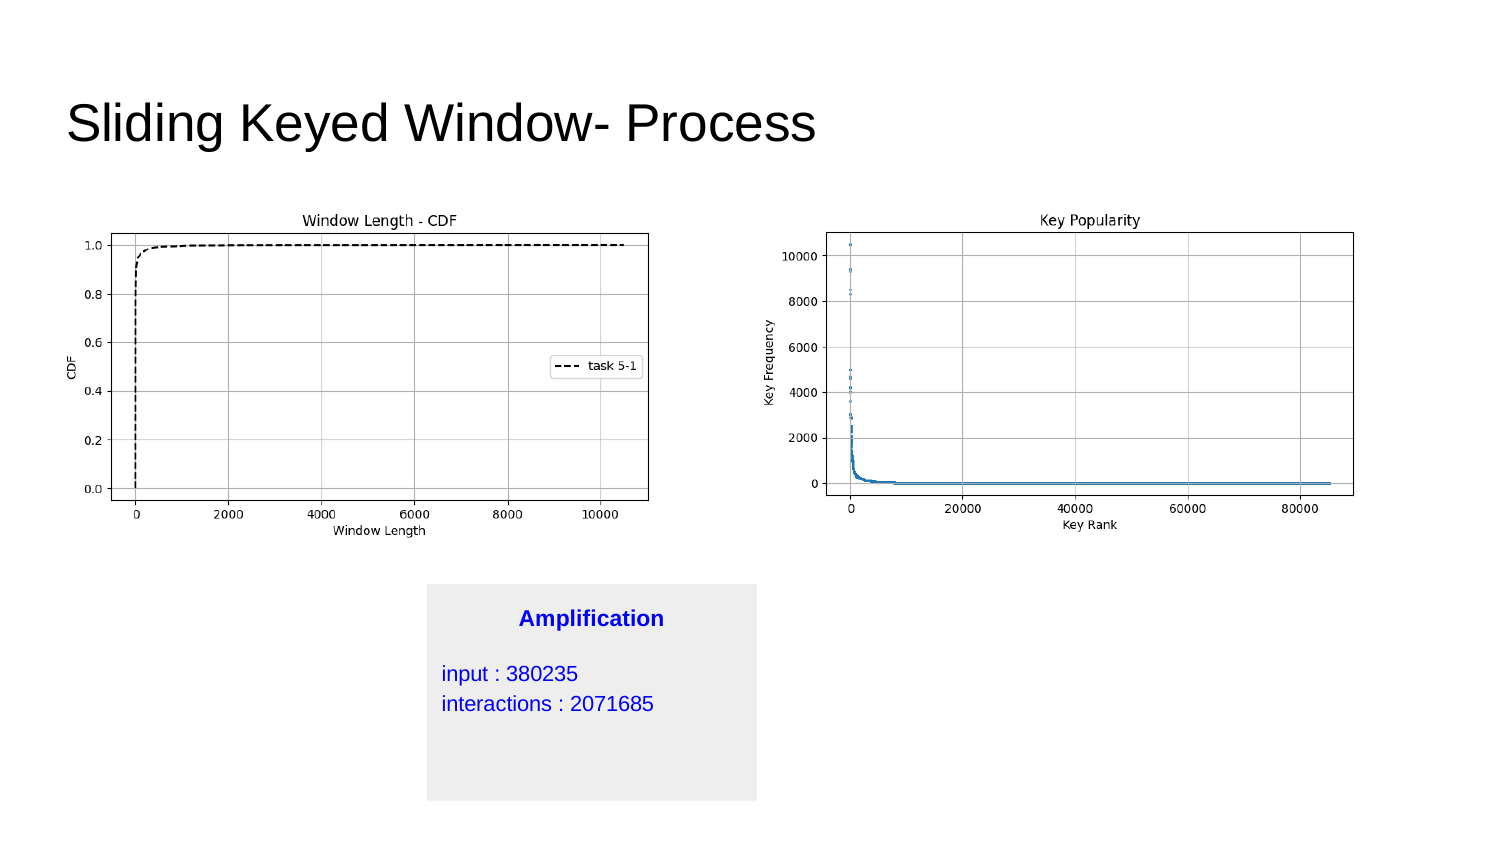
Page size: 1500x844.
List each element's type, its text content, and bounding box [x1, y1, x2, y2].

title Sliding Keyed Window- Process [51, 72, 1449, 167]
text_box Amplification input : 380235 interactions : 2071685 [426, 584, 757, 801]
picture [740, 191, 1421, 532]
picture [24, 191, 717, 538]
